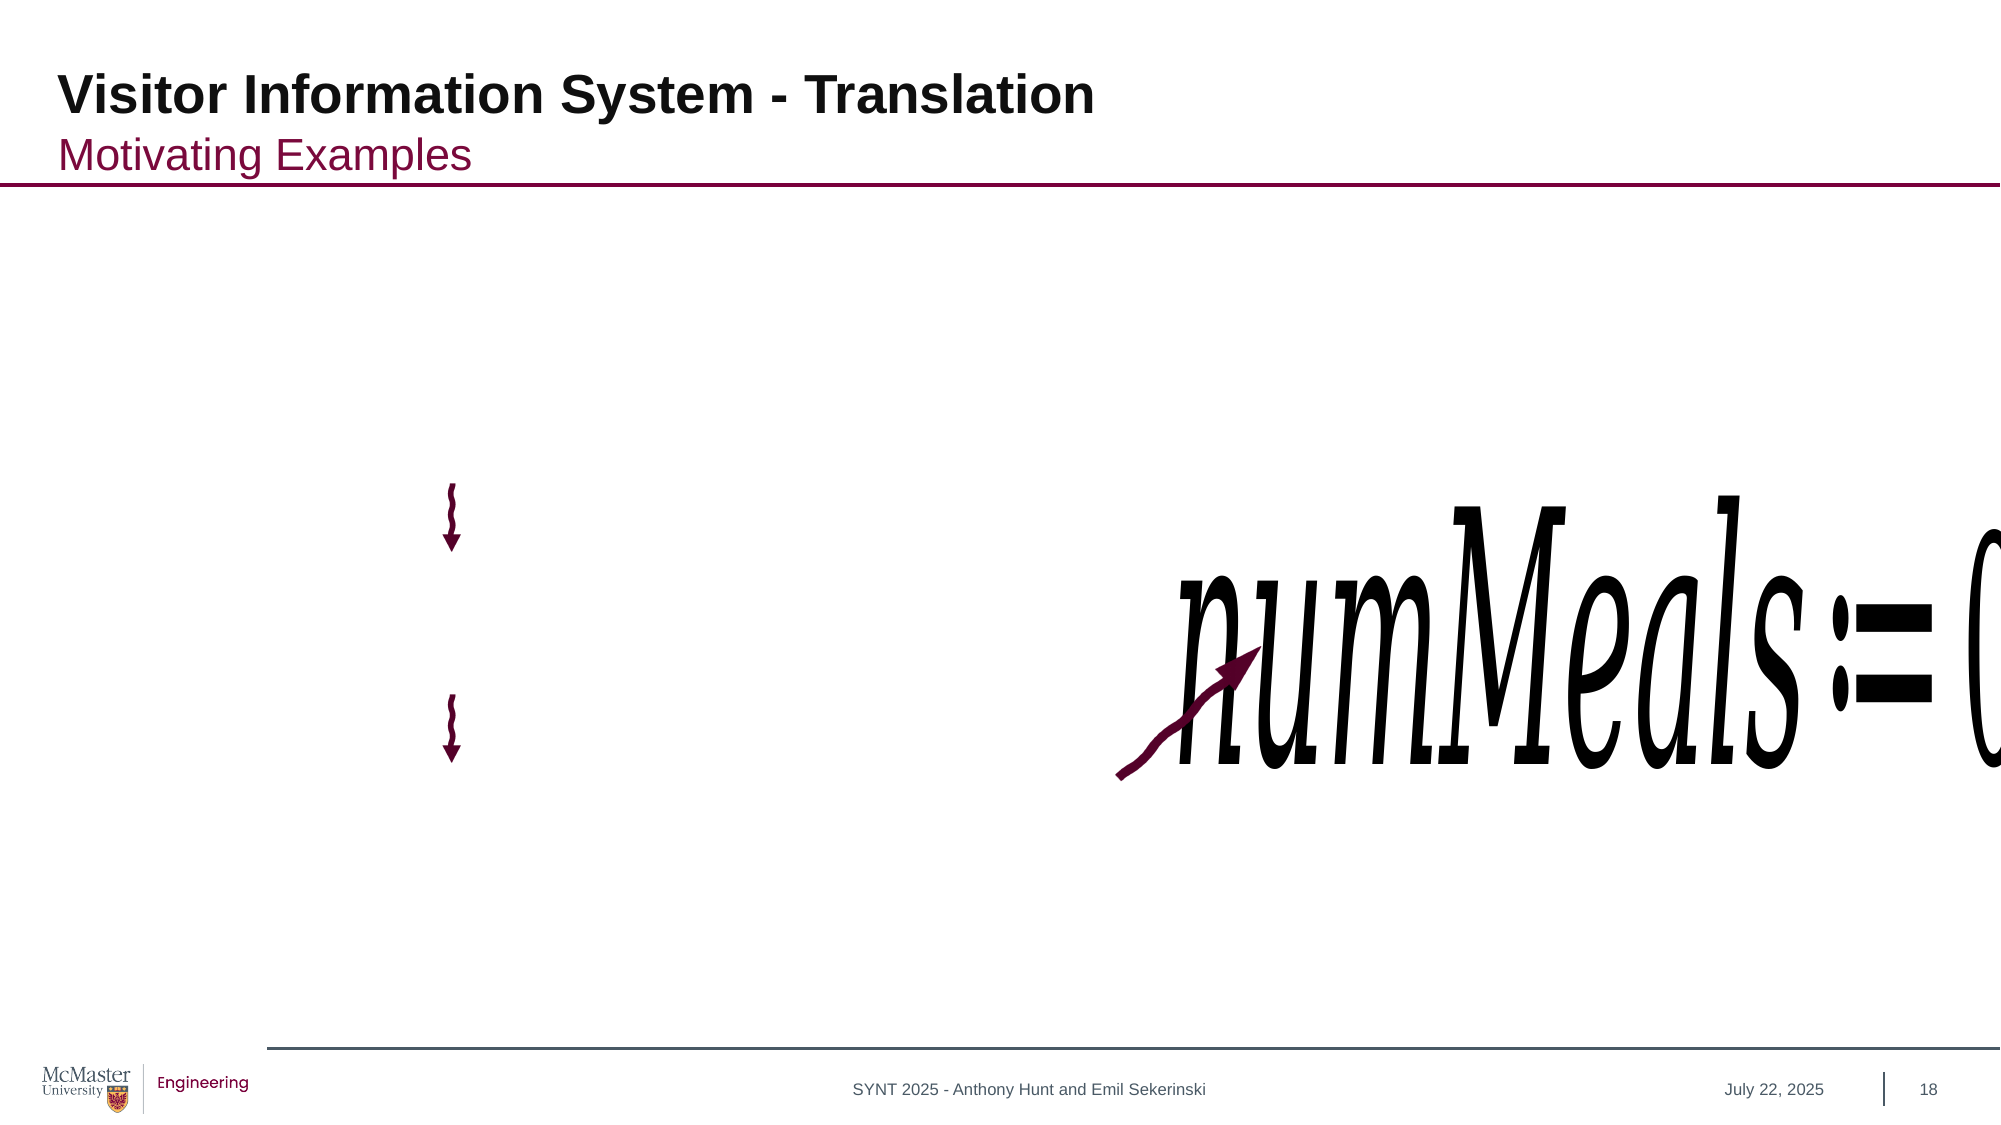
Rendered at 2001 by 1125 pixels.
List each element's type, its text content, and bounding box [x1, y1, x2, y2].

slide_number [1586, 1071, 1840, 1107]
slide_number 18 [1904, 1071, 1980, 1107]
footer SYNT 2025 - Anthony Hunt and Emil Sekerinski [473, 1071, 1586, 1107]
title Visitor Information System - Translation [43, 45, 1957, 118]
picture [42, 1064, 248, 1114]
picture [412, 496, 491, 540]
picture [412, 706, 491, 751]
picture [1077, 677, 1304, 747]
subtitle Motivating Examples [43, 124, 1957, 182]
